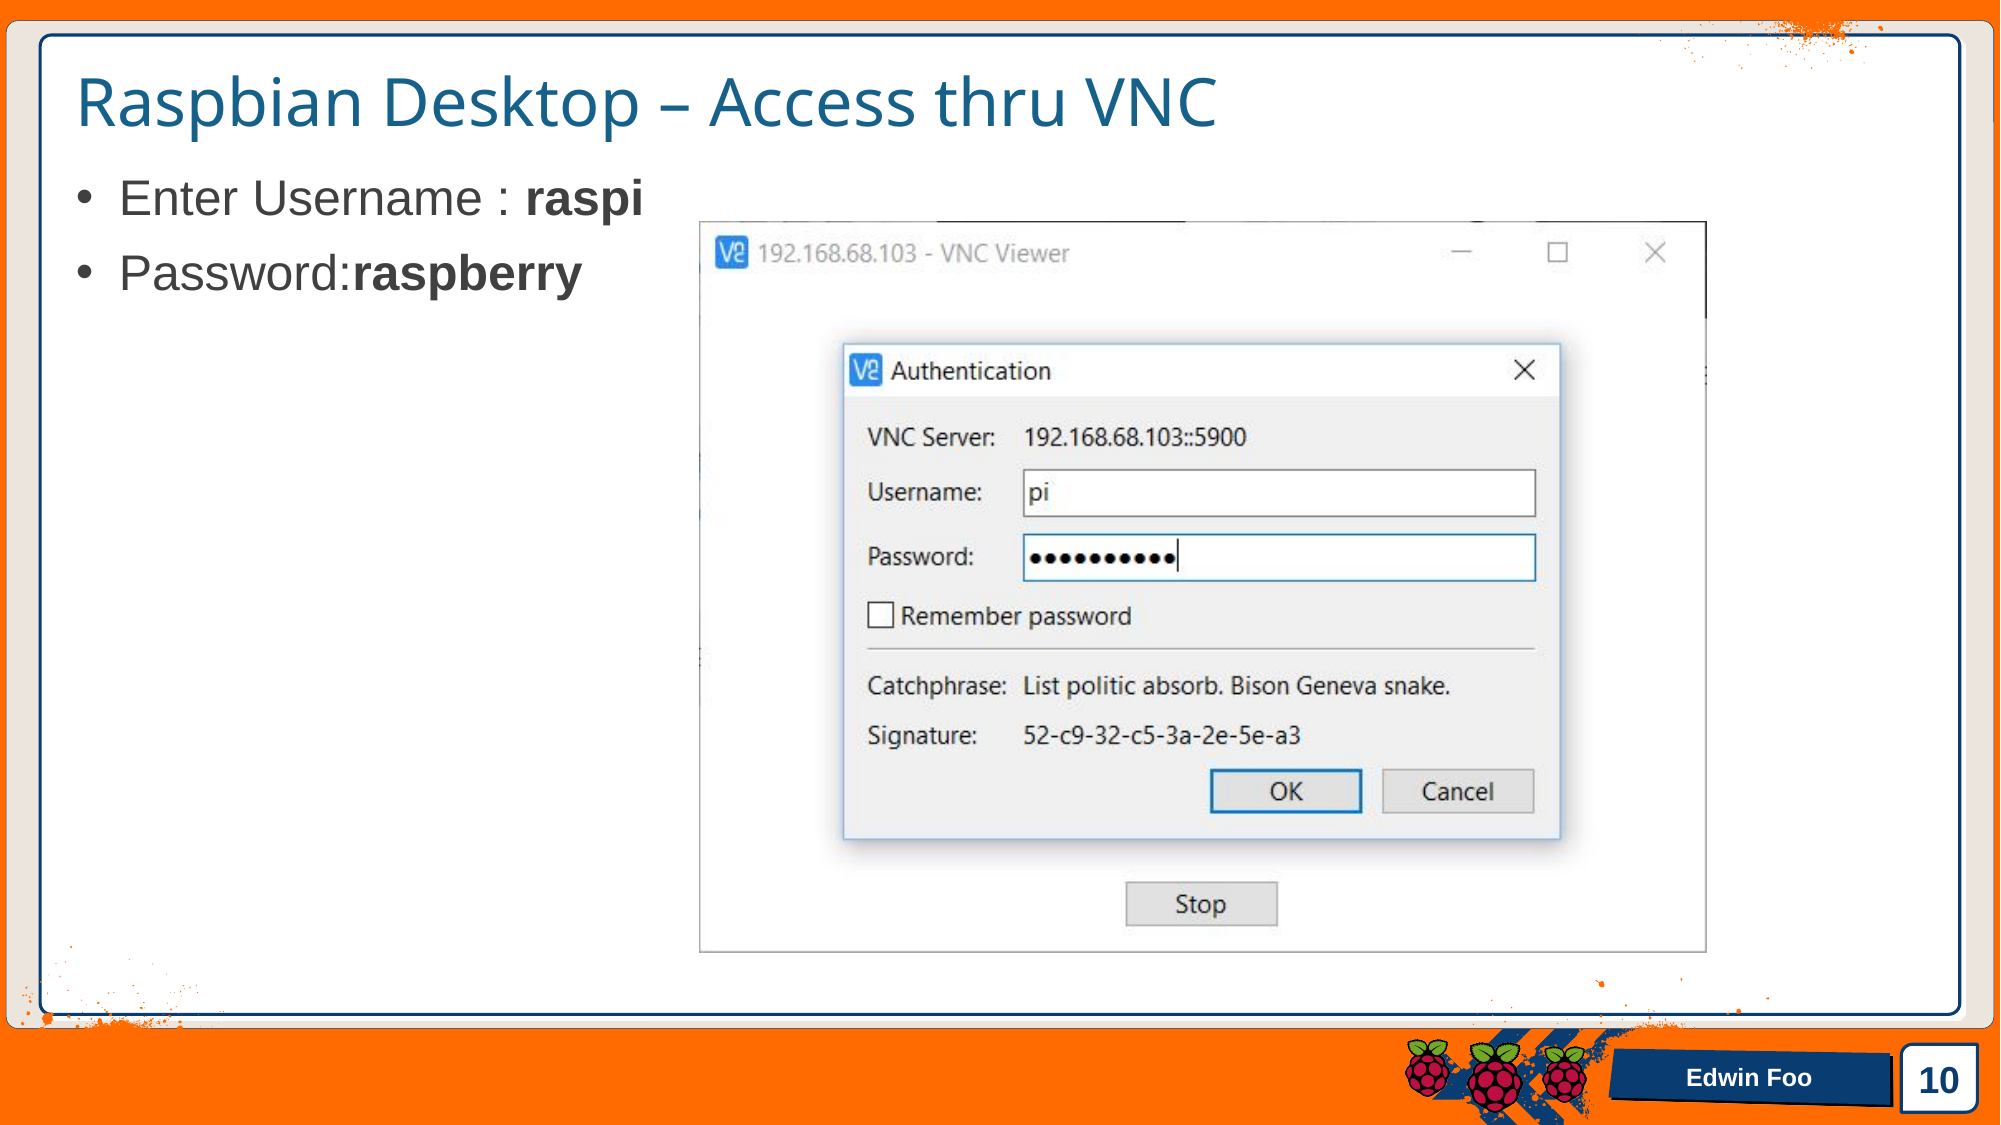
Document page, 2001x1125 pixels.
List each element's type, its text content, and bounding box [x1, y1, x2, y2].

picture [699, 221, 1707, 953]
list Enter Username : raspi Password:raspberry [75, 172, 921, 302]
slide_number 10 [1899, 1042, 1979, 1114]
picture [1405, 1039, 1450, 1097]
title Raspbian Desktop – Access thru VNC [75, 69, 1858, 143]
picture [1542, 1046, 1587, 1103]
picture [1467, 1042, 1523, 1113]
